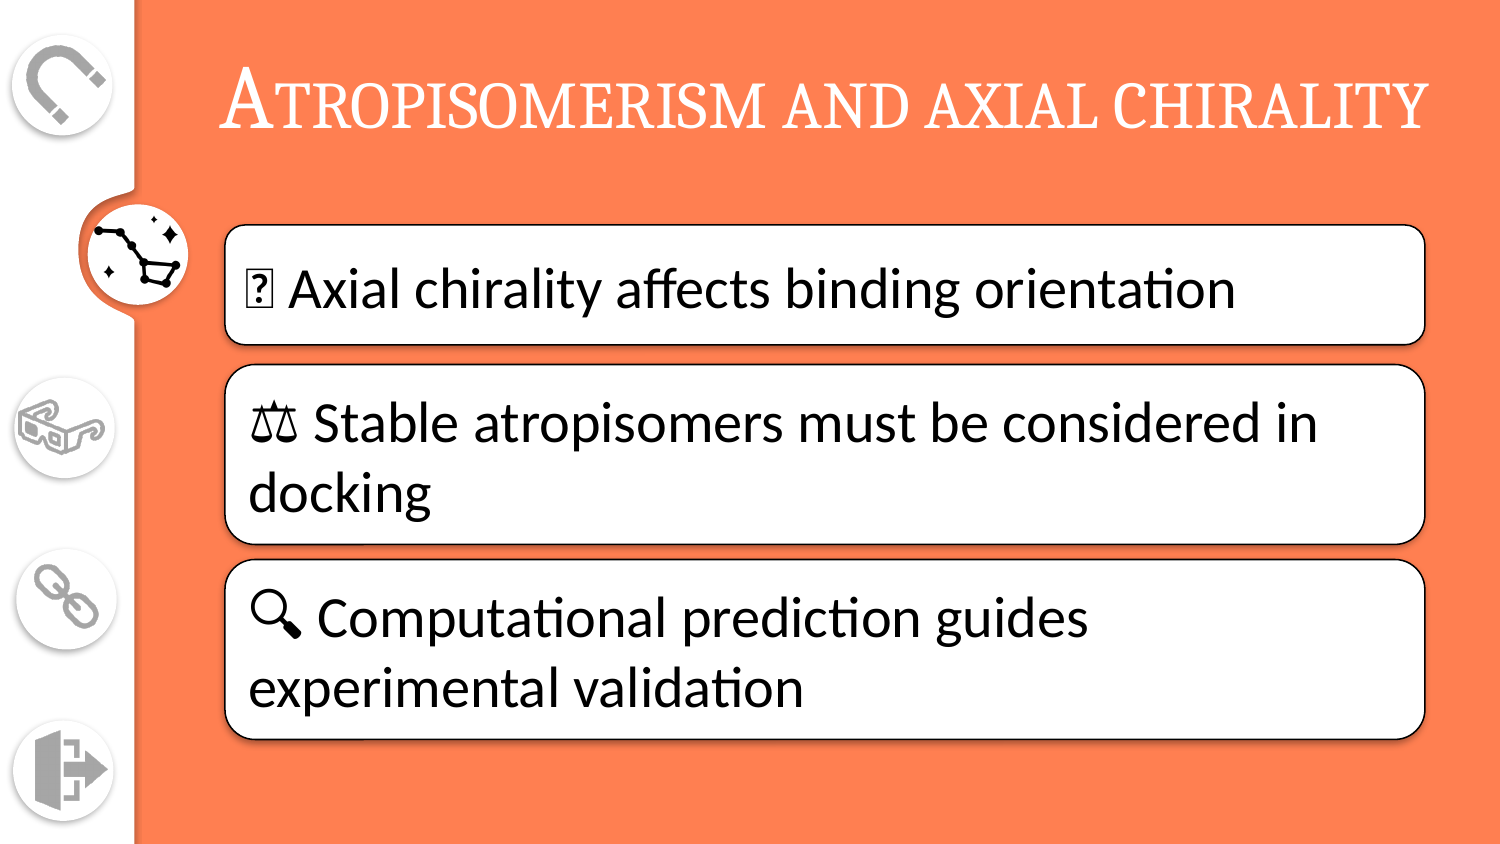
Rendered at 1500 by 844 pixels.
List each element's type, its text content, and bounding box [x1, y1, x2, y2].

text_box 🔍 Computational prediction guides experimental validation [224, 558, 1426, 741]
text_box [87, 204, 189, 305]
text_box ATROPISOMERISM AND AXIAL CHIRALITY [204, 29, 1446, 155]
text_box ⚖️ Stable atropisomers must be considered in docking [224, 363, 1426, 546]
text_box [11, 34, 113, 136]
text_box [0, 0, 136, 844]
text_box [14, 377, 115, 479]
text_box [16, 548, 117, 650]
text_box 🌀 Axial chirality affects binding orientation [224, 224, 1426, 346]
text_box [12, 720, 116, 822]
